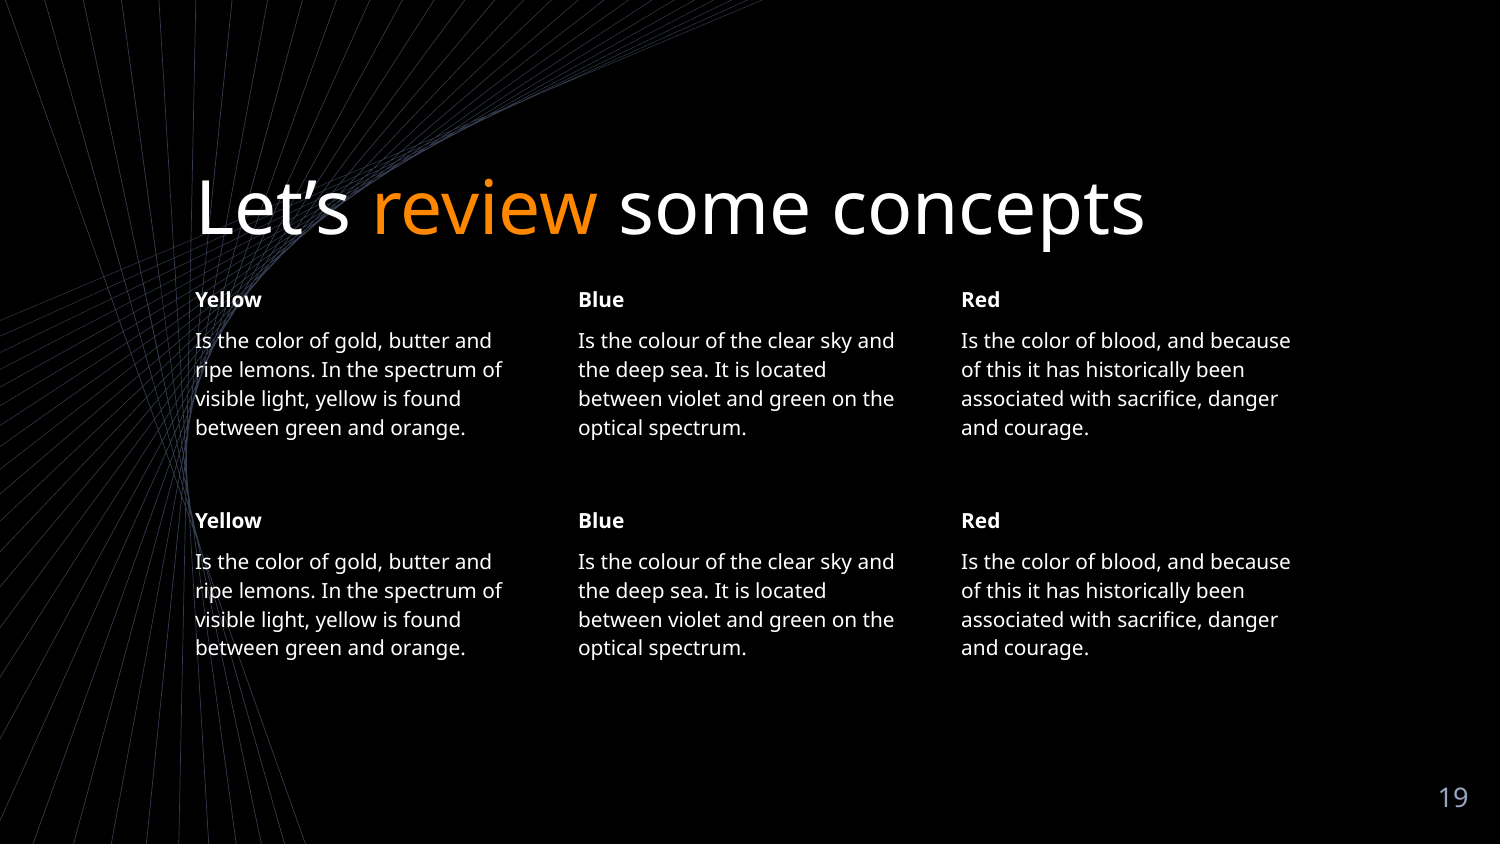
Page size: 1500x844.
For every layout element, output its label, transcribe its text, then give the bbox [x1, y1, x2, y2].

list Yellow Is the color of gold, butter and ripe lemons. In the spectrum of visible light, yellow is found between green and orange. [195, 504, 529, 730]
slide_number 19 [1378, 766, 1469, 832]
list Blue Is the colour of the clear sky and the deep sea. It is located between violet and green on the optical spectrum. [578, 283, 912, 504]
list Red Is the color of blood, and because of this it has historically been associated with sacrifice, danger and courage. [961, 283, 1295, 504]
list Yellow Is the color of gold, butter and ripe lemons. In the spectrum of visible light, yellow is found between green and orange. [195, 283, 529, 504]
list Blue Is the colour of the clear sky and the deep sea. It is located between violet and green on the optical spectrum. [578, 504, 912, 730]
title Let’s review some concepts [195, 171, 1305, 251]
list Red Is the color of blood, and because of this it has historically been associated with sacrifice, danger and courage. [961, 504, 1295, 730]
